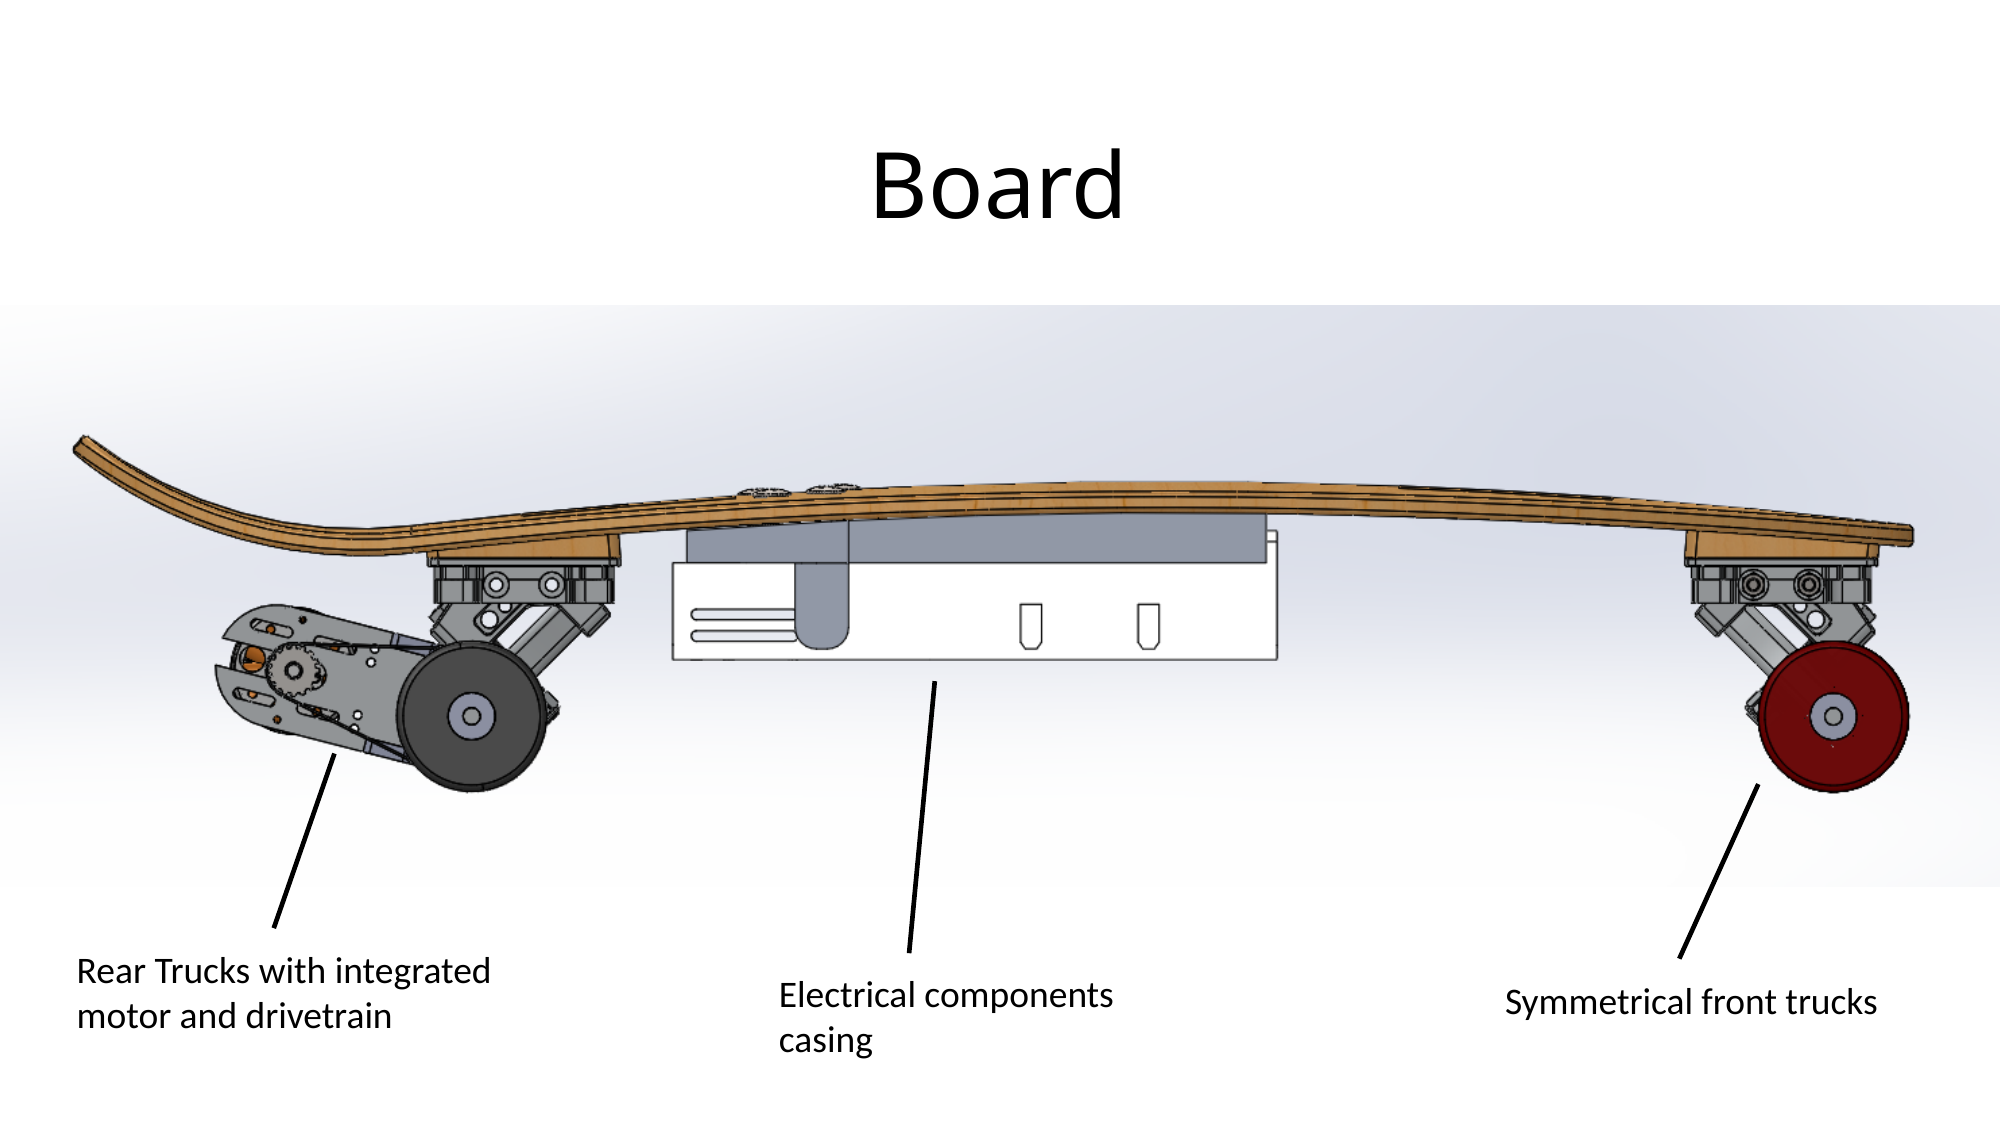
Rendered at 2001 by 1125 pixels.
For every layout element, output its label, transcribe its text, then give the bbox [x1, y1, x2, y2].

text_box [1489, 784, 1940, 1031]
title Board [0, 0, 1999, 305]
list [0, 305, 2000, 887]
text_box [763, 681, 1214, 1069]
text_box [61, 753, 512, 1045]
